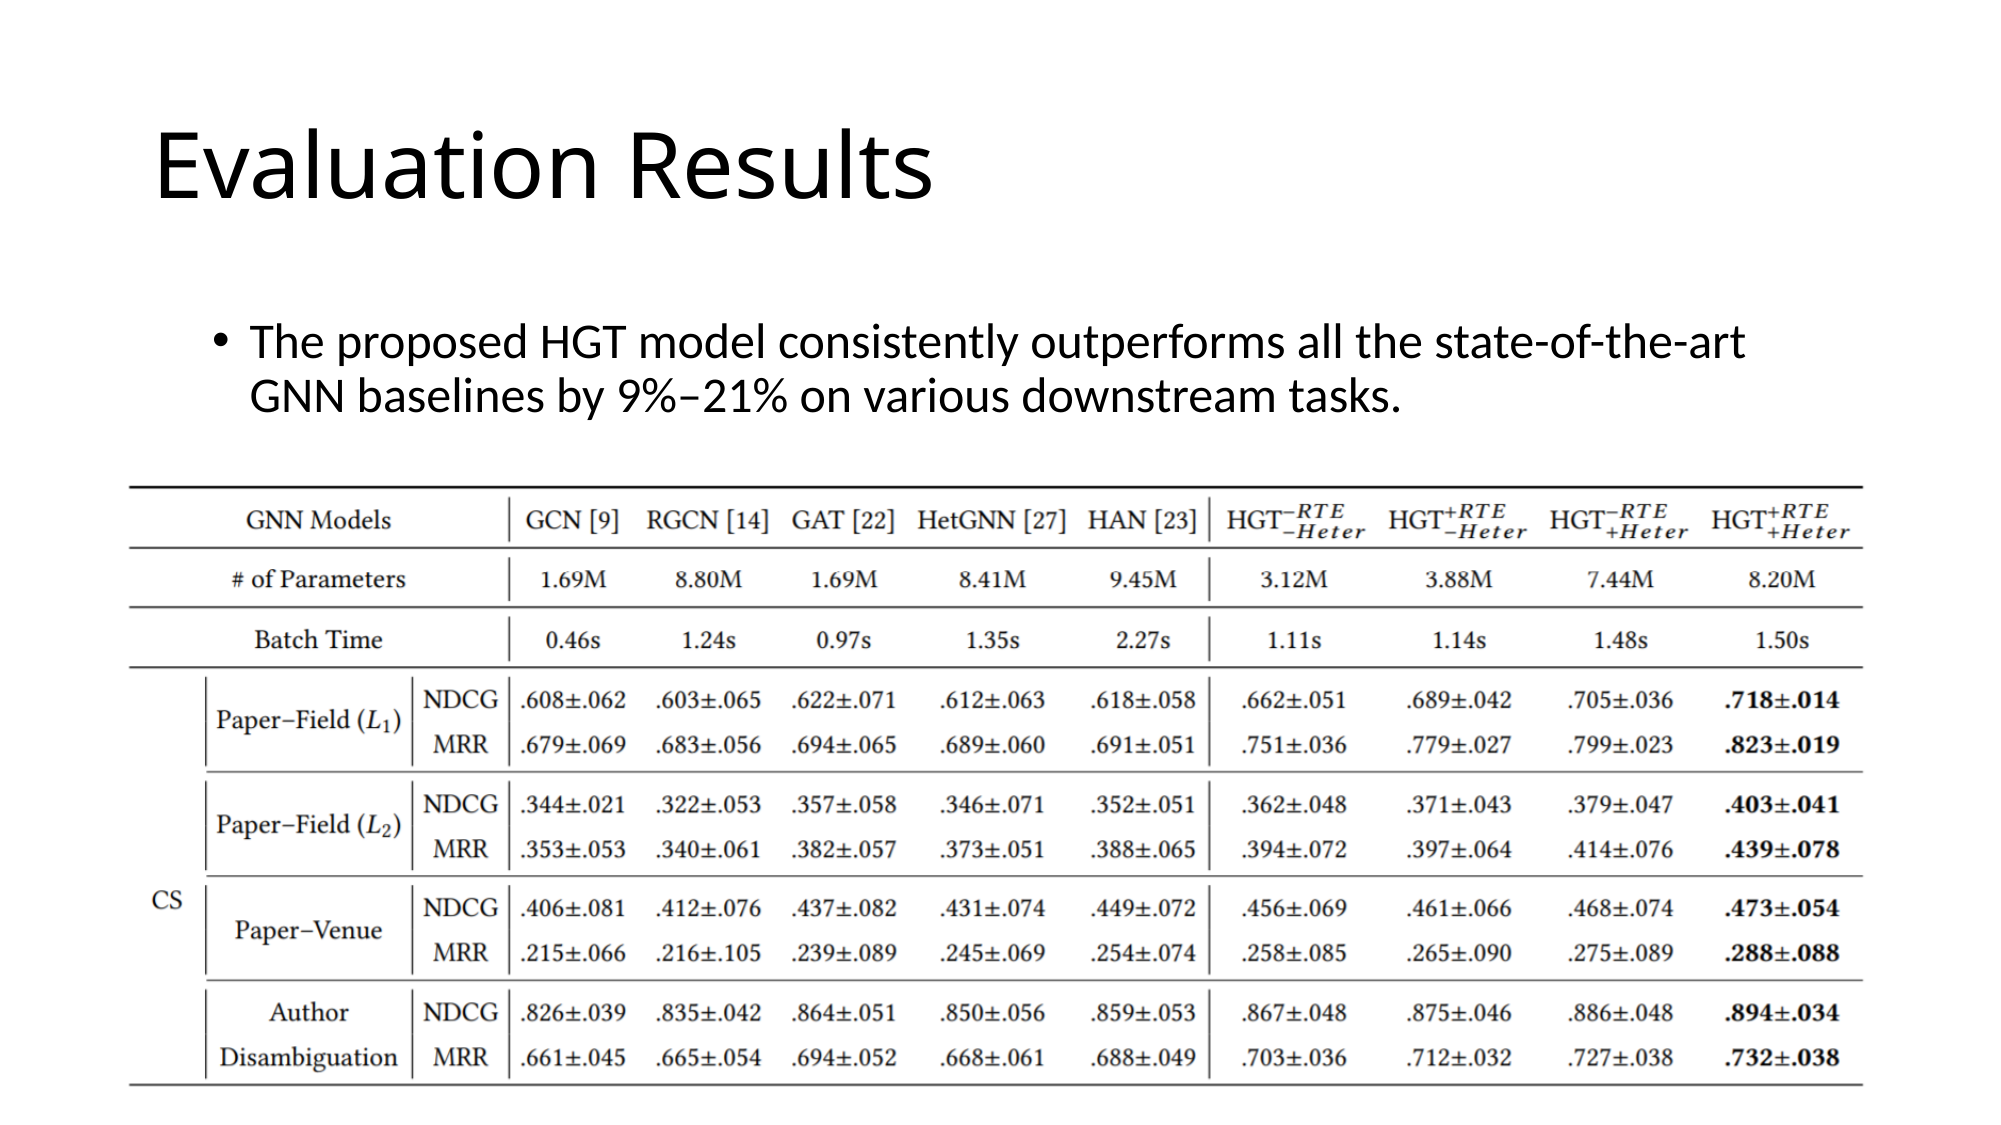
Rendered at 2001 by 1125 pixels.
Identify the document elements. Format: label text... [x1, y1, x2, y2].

title Evaluation Results [137, 59, 1894, 278]
list The proposed HGT model consistently outperforms all the state-of-the-art GNN baselines by 9%–21% on various downstream tasks. [122, 307, 1834, 473]
picture [121, 473, 1878, 1091]
